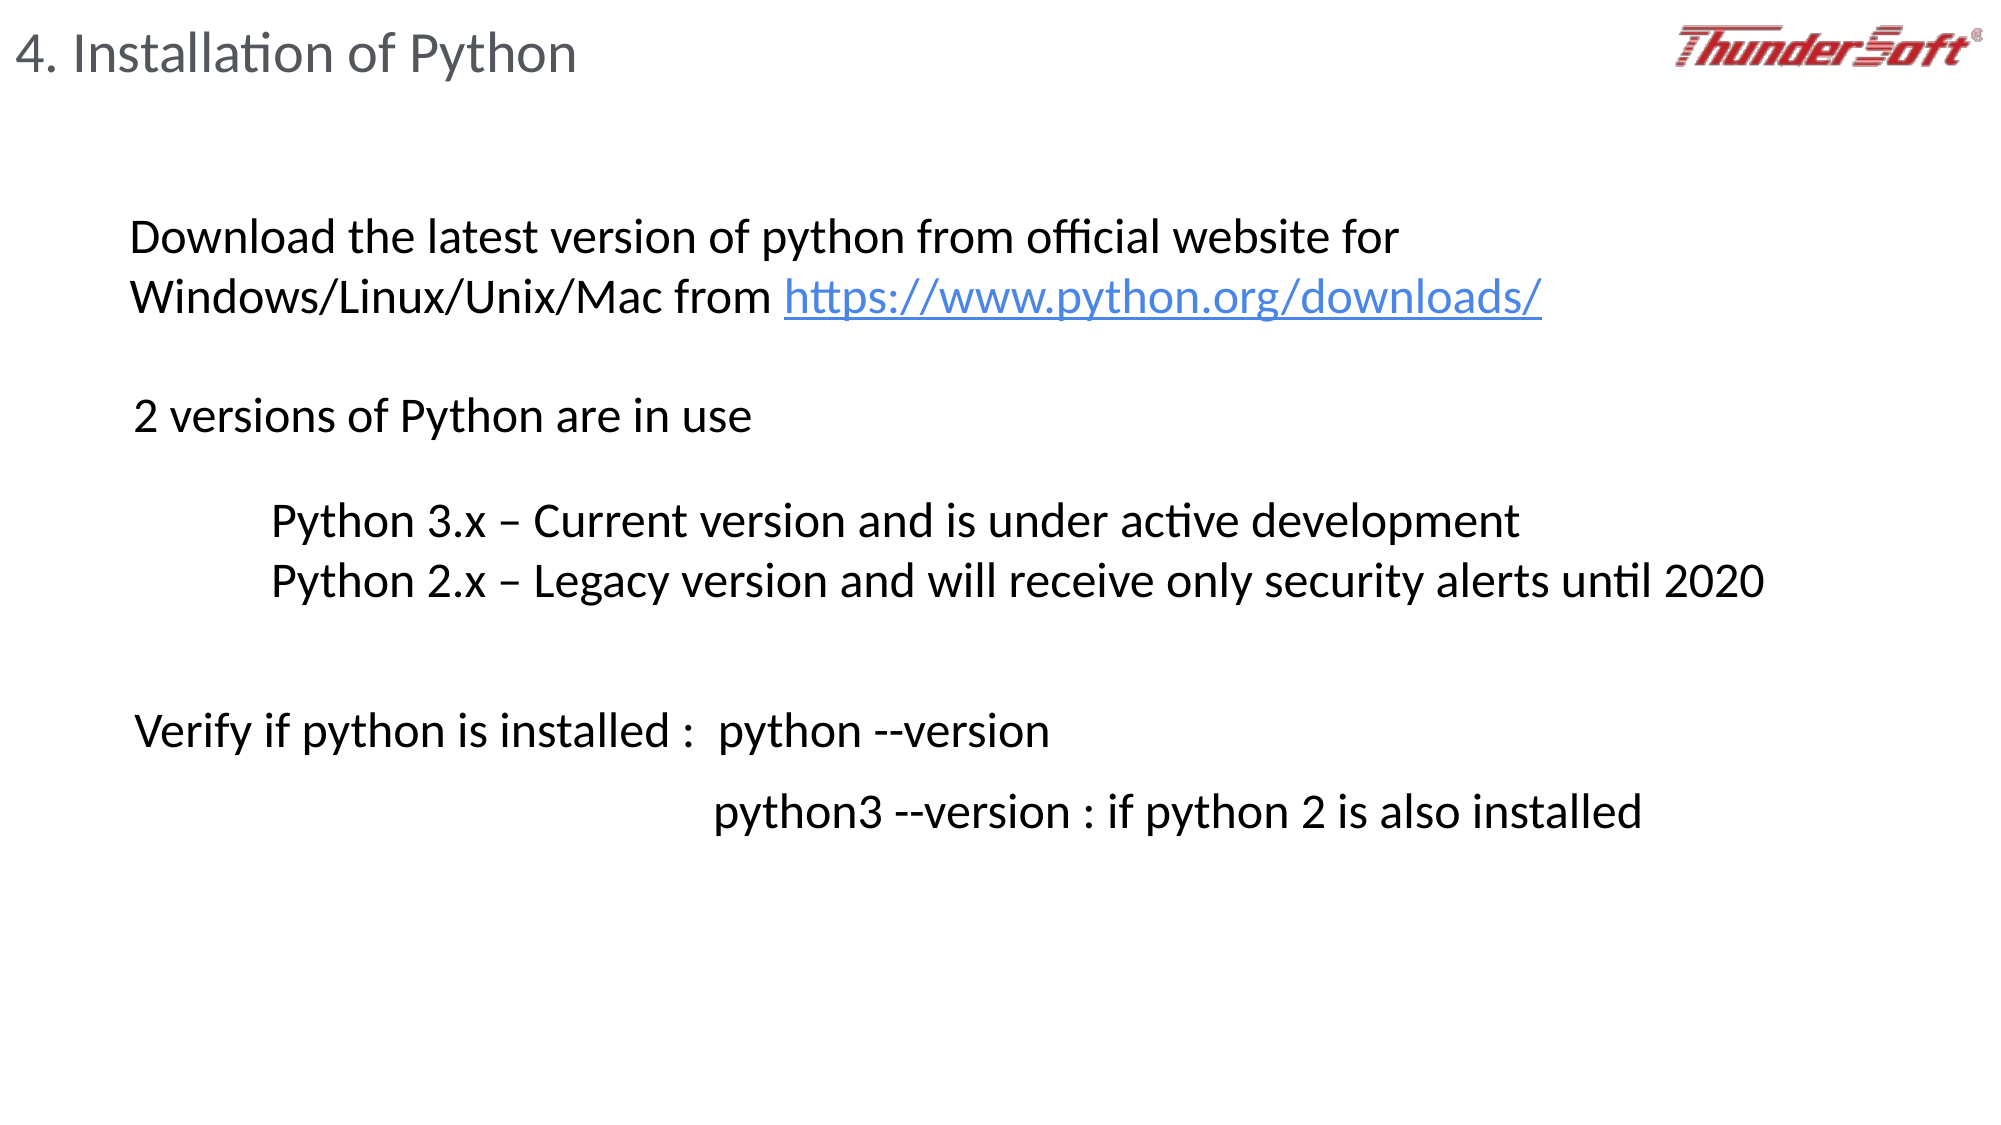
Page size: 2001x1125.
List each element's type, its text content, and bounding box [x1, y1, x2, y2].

text_box Verify if python is installed : python --version [119, 689, 1067, 765]
text_box 4. Installation of Python [0, 7, 607, 92]
text_box 2 versions of Python are in use [118, 374, 768, 450]
text_box Python 3.x – Current version and is under active development Python 2.x – Legacy version and will receive only security alerts until 2020 [256, 479, 1781, 615]
text_box Download the latest version of python from official website for Windows/Linux/Unix/Mac from https://www.python.org/downloads/ [114, 195, 1605, 376]
picture [1670, 13, 2000, 86]
text_box python3 --version : if python 2 is also installed [698, 771, 1659, 847]
